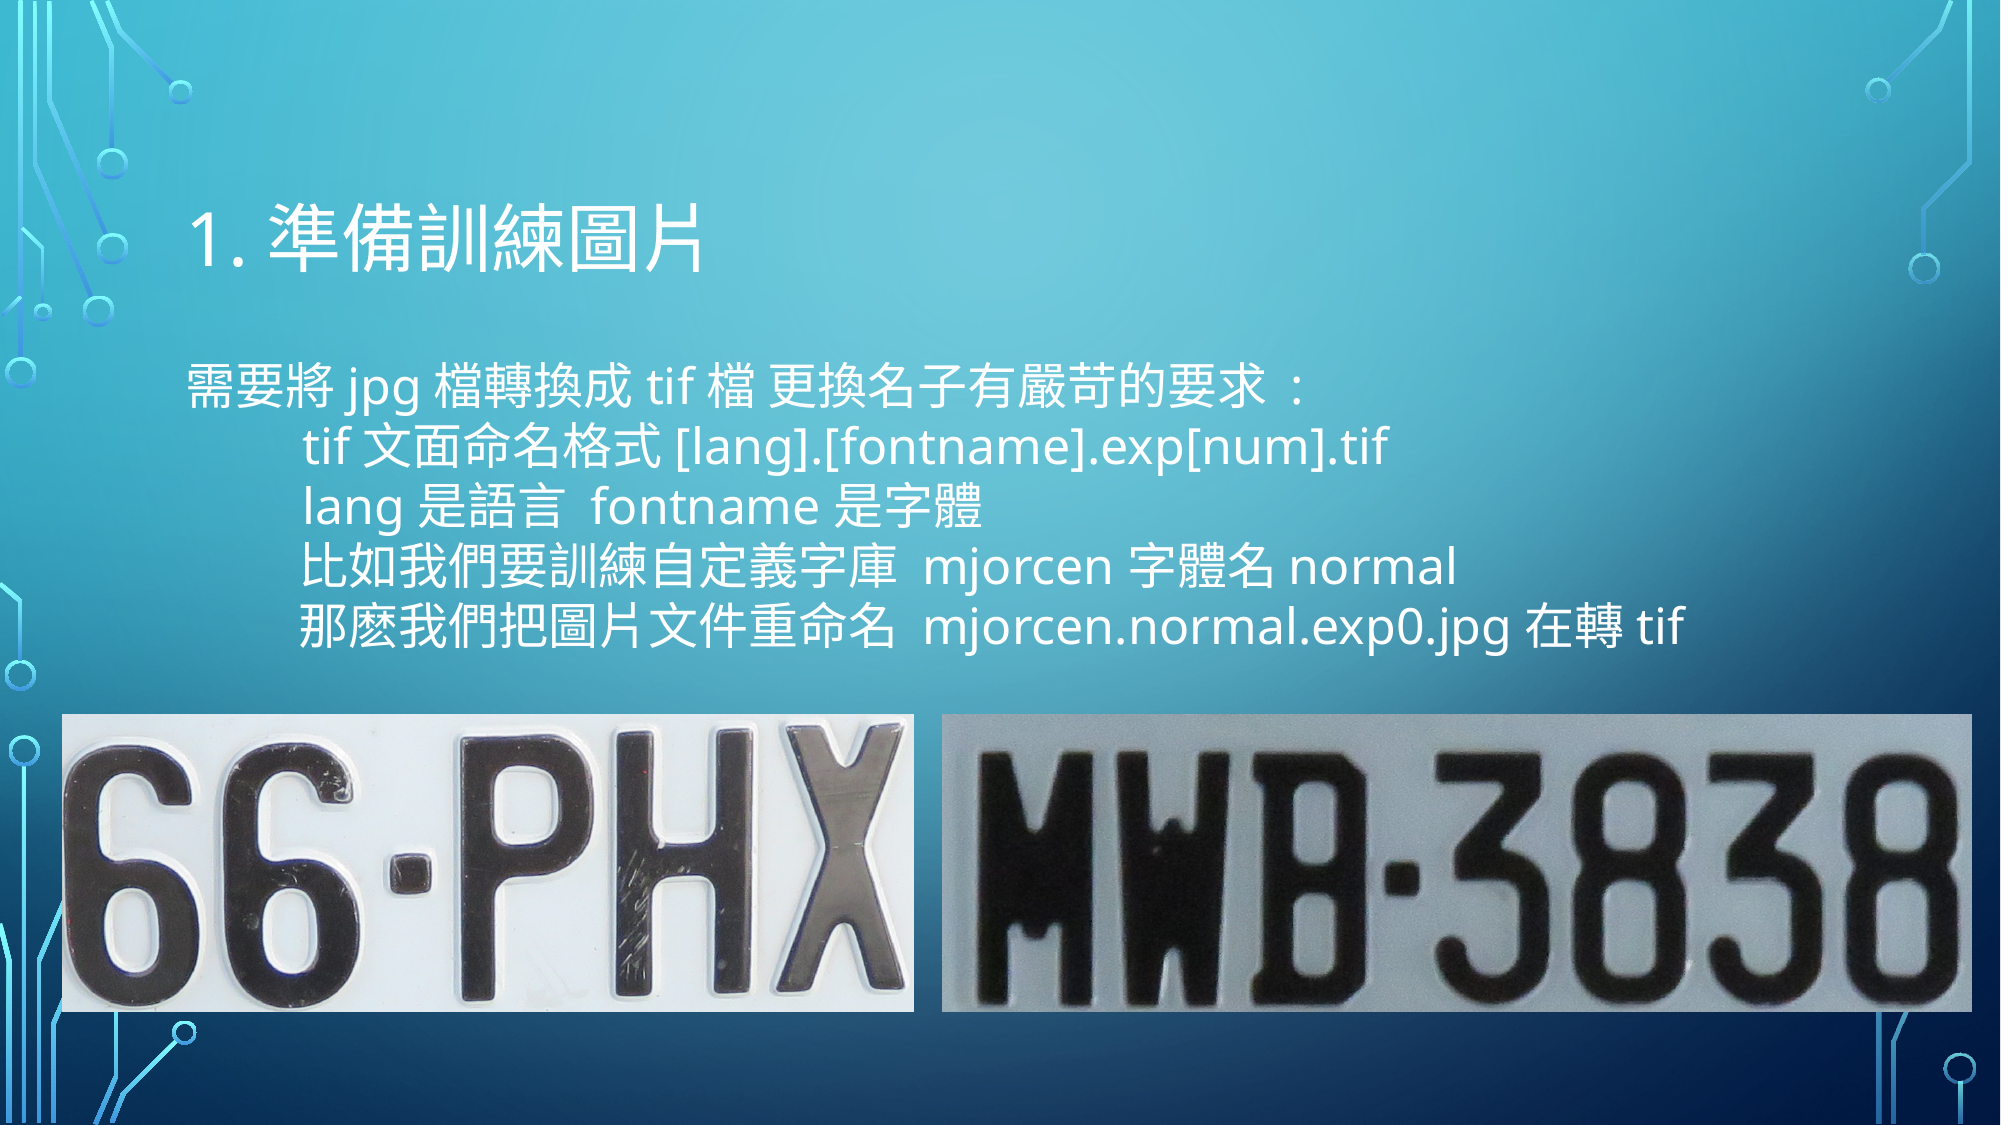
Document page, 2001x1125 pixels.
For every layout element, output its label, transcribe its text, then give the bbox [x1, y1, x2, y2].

title 1.準備訓練圖片 [170, 89, 1796, 315]
text_box 需要將jpg檔轉換成tif檔 更換名子有嚴苛的要求 : tif文面命名格式[lang].[fontname].exp[num].tif lang是語言 fontname是字體 比如我們要訓練自定義字庫 mjorcen字體名normal 那麽我們把圖片文件重命名 mjorcen.normal.exp0.jpg在轉tif [170, 347, 1942, 662]
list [62, 713, 914, 1012]
picture [942, 713, 1972, 1012]
